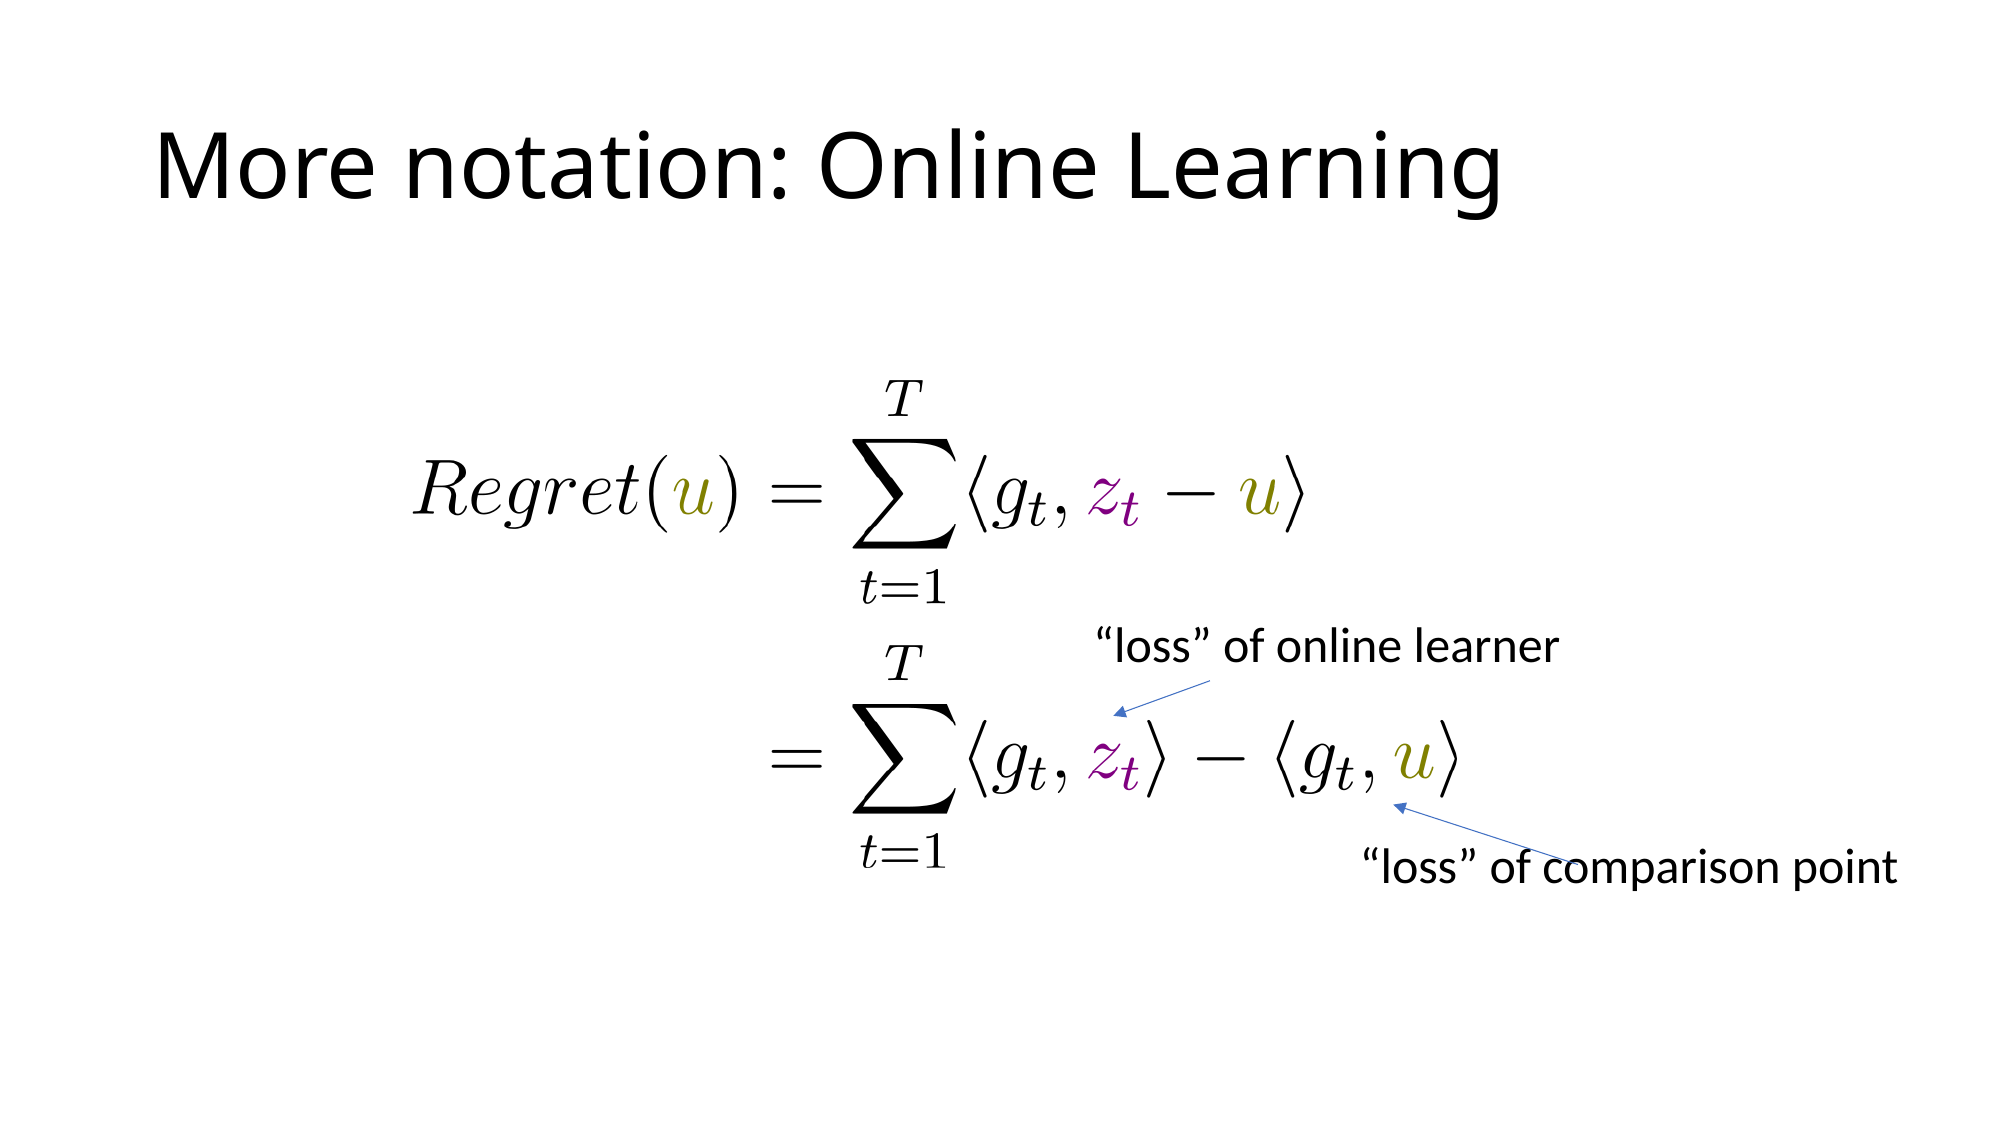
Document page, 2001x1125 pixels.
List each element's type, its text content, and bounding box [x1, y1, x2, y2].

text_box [1393, 804, 1578, 865]
title More notation: Online Learning [137, 59, 1863, 278]
list [137, 299, 1863, 1014]
picture [409, 380, 1457, 868]
text_box “loss” of online learner [1457, 604, 1576, 680]
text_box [1113, 680, 1210, 716]
